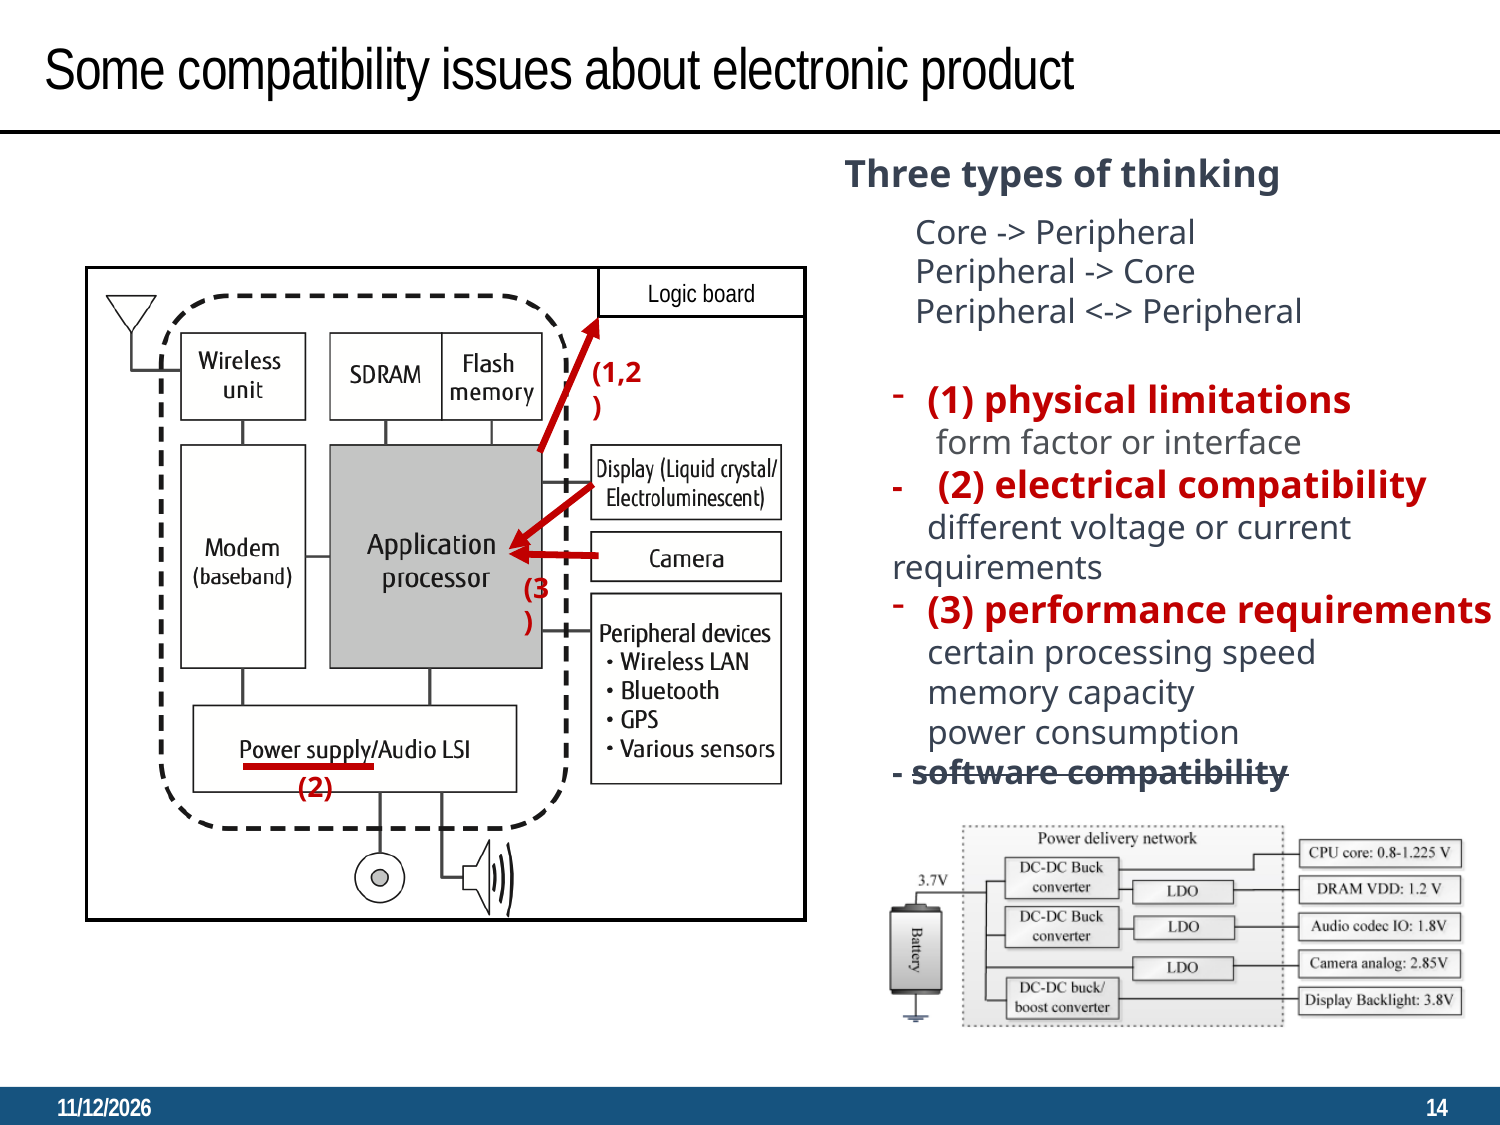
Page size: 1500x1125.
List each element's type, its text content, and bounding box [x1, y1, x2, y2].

slide_number 14 [1125, 1086, 1464, 1125]
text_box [539, 316, 599, 453]
text_box Core -> Peripheral Peripheral -> Core Peripheral <-> Peripheral [900, 203, 1403, 338]
text_box Three types of thinking [829, 142, 1311, 203]
text_box Some compatibility issues about electronic product [29, 17, 1437, 115]
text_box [508, 484, 594, 550]
picture [877, 798, 1478, 1045]
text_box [86, 267, 806, 920]
picture [97, 920, 796, 926]
slide_number 2023. 3. 22. [42, 1086, 380, 1125]
text_box (1) physical limitations form factor or interface - (2) electrical compatibility different voltage or current requirements (3) performance requirements certain processing speed memory capacity power consumption - software compatibility [877, 368, 1500, 799]
